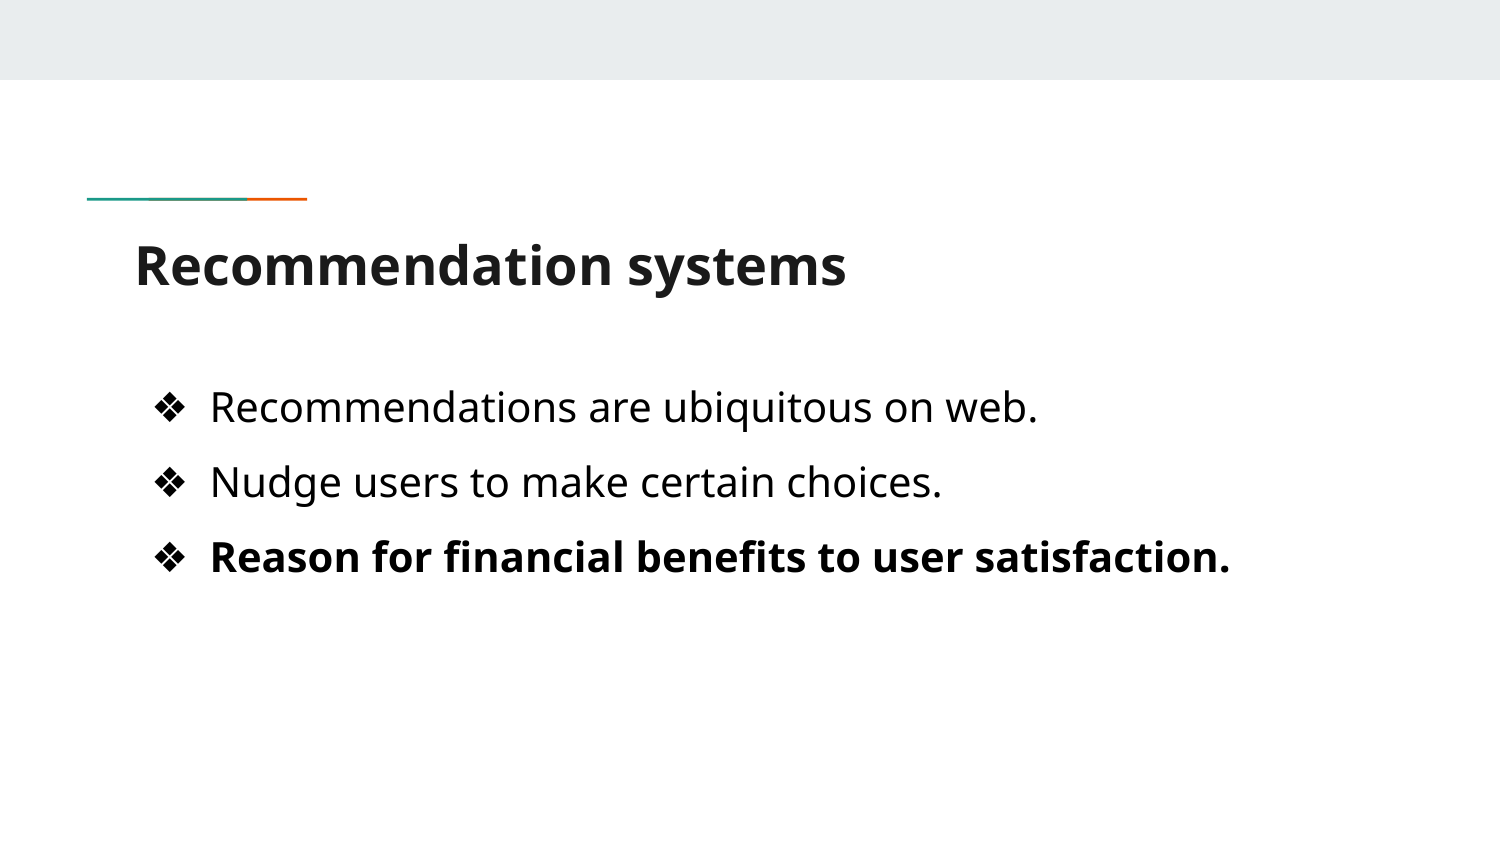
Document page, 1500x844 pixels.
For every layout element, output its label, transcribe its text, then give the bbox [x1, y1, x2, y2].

list Recommendations are ubiquitous on web. Nudge users to make certain choices. Reason for financial benefits to user satisfaction. [119, 341, 1381, 712]
title Recommendation systems [119, 216, 1381, 305]
